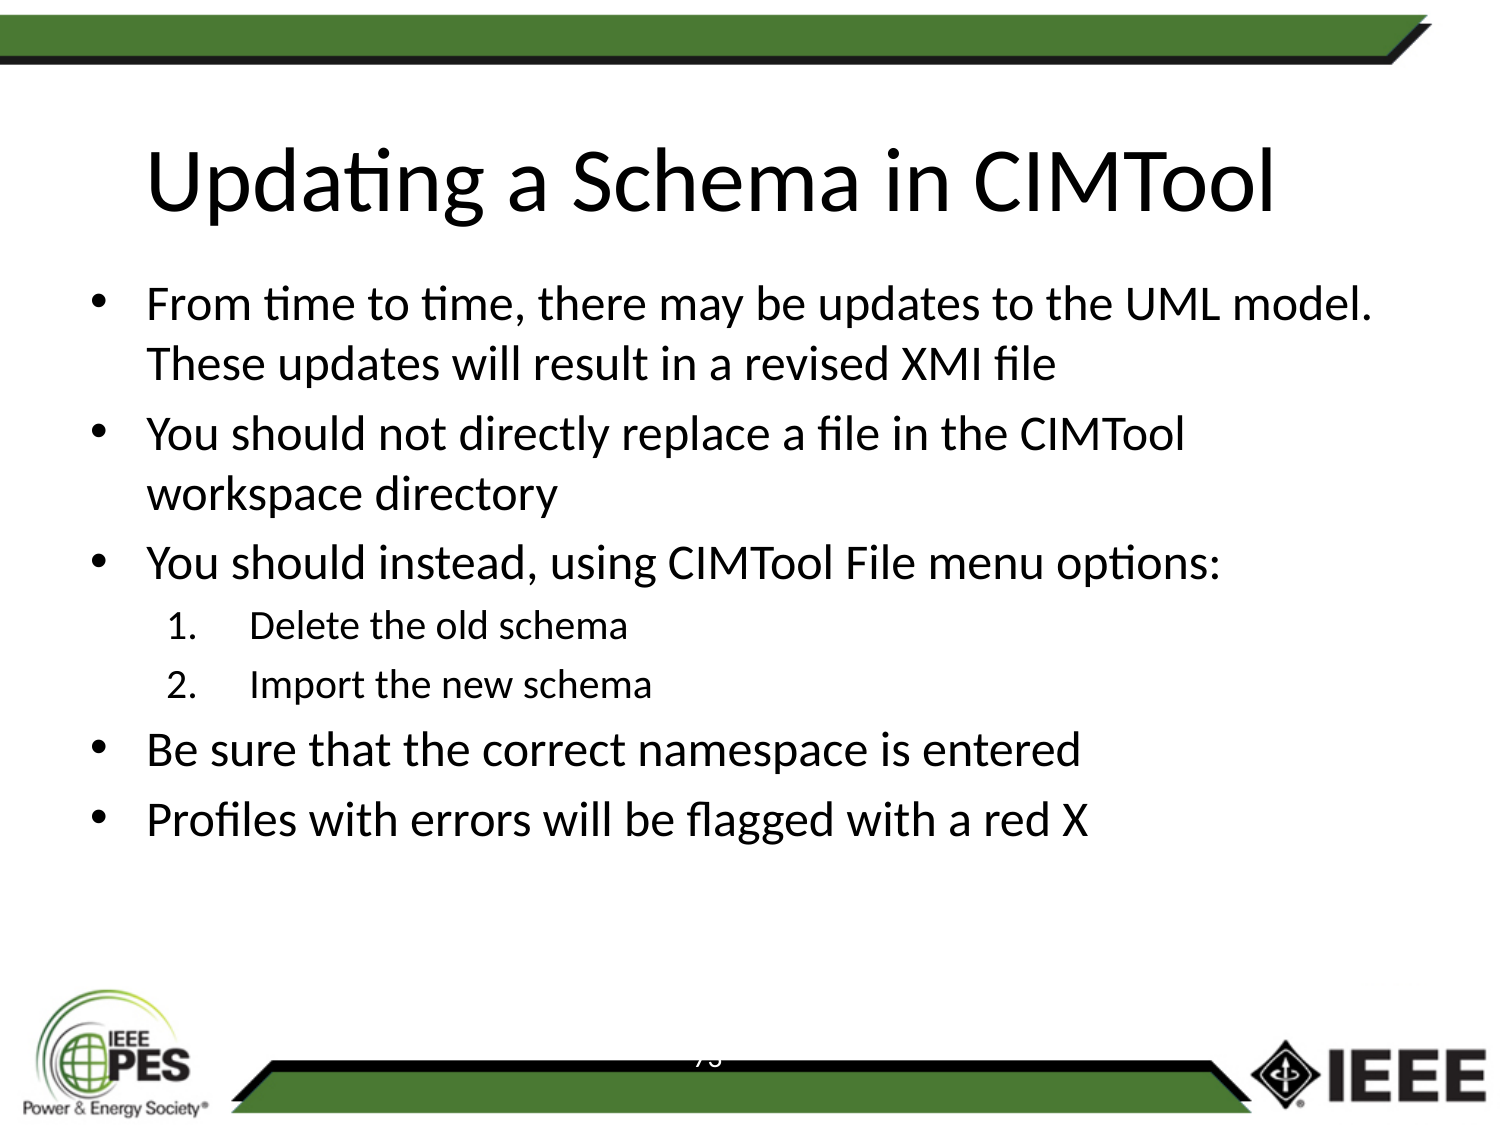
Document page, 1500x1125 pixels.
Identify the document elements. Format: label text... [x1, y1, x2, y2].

picture [0, 0, 1500, 1125]
slide_number 73 [650, 1025, 738, 1088]
list From time to time, there may be updates to the UML model. These updates will result in a revised XMI file You should not directly replace a file in the CIMTool workspace directory You should instead, using CIMTool File menu options: Delete the old schema Import the new schema Be sure that the correct namespace is entered Profiles with errors will be flagged with a red X [74, 262, 1426, 1006]
title Updating a Schema in CIMTool [49, 112, 1376, 238]
